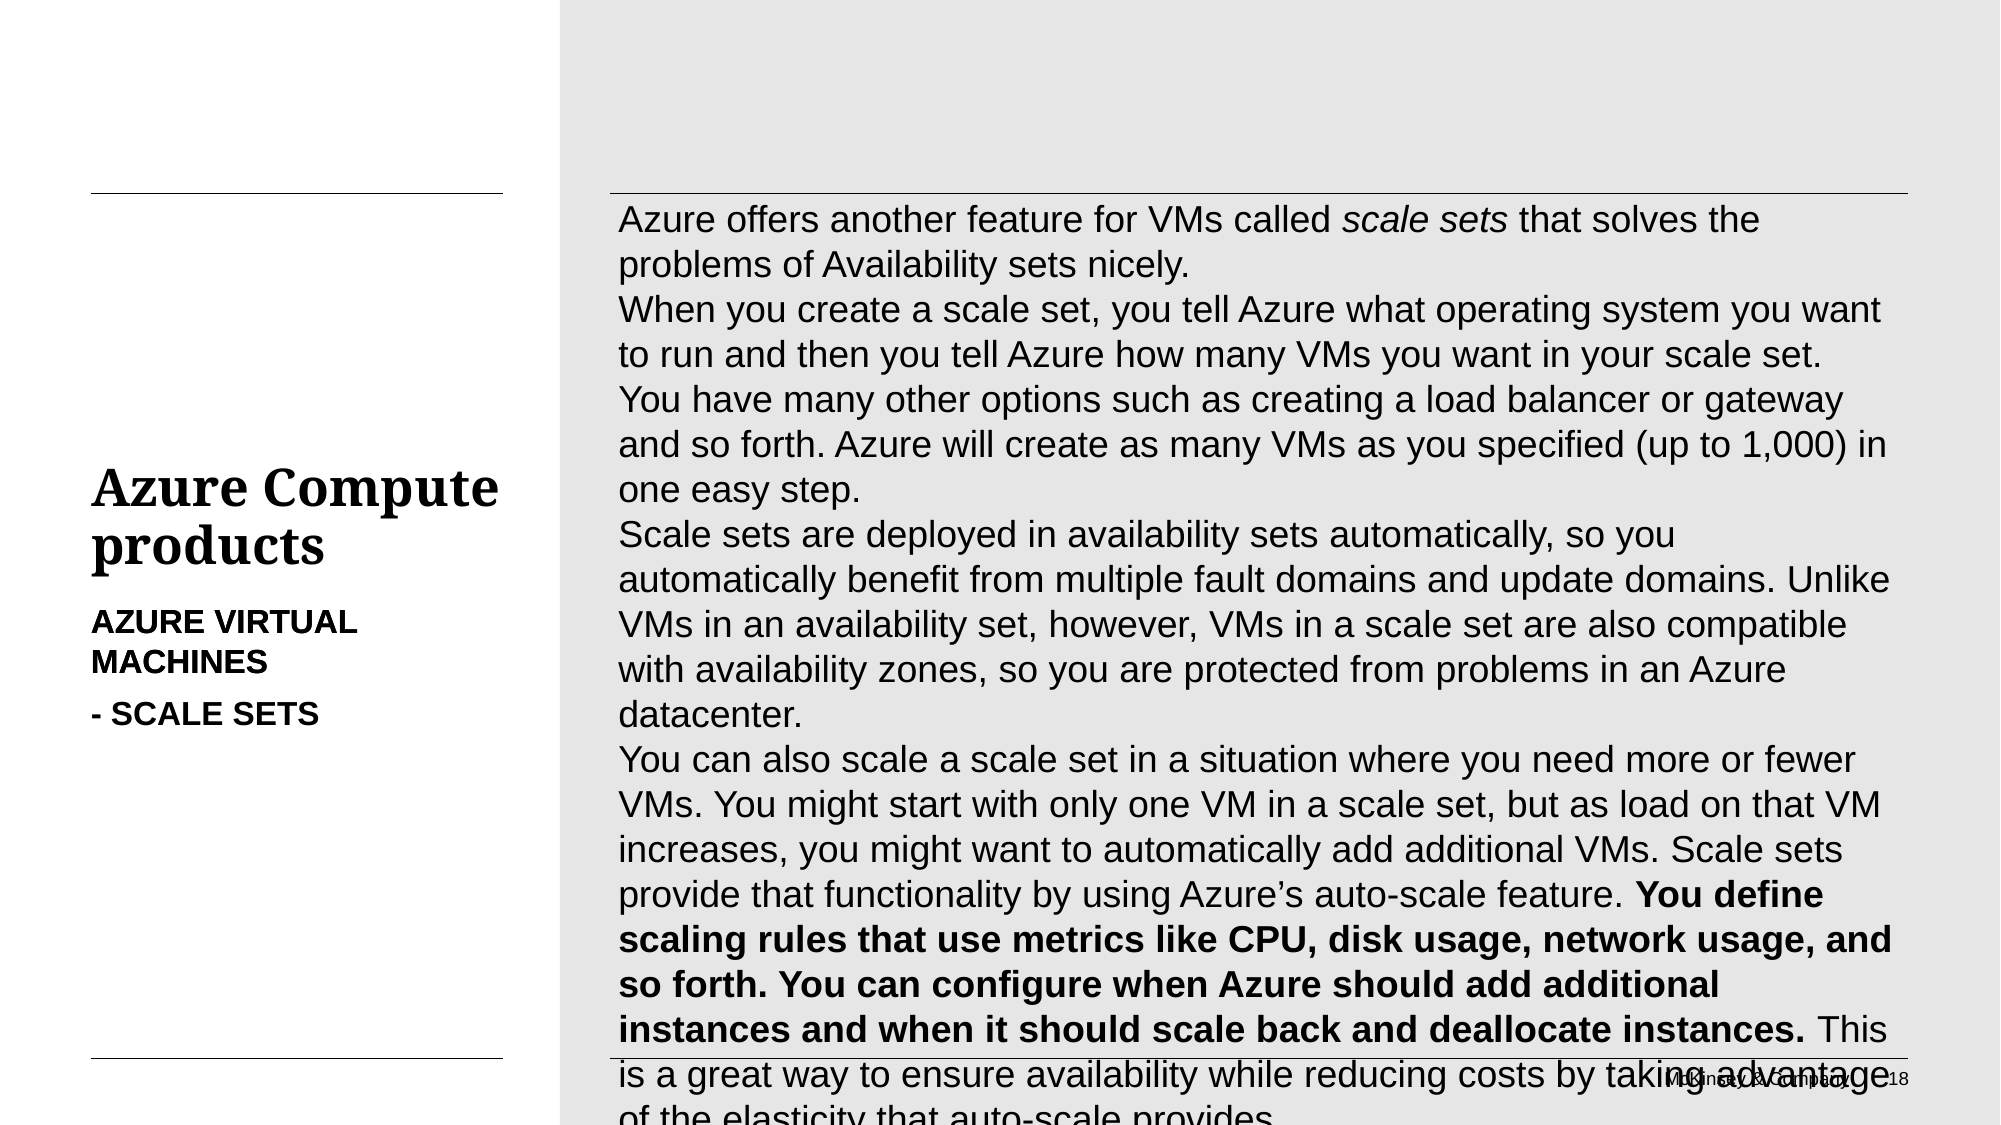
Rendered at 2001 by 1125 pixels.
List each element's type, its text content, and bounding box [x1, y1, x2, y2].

title Azure Compute products [91, 450, 504, 577]
text_box Azure virtual machines - Scale Sets [90, 600, 504, 785]
text_box Azure offers another feature for VMs called scale sets that solves the problems of Availability sets nicely. When you create a scale set, you tell Azure what operating system you want to run and then you tell Azure how many VMs you want in your scale set. You have many other options such as creating a load balancer or gateway and so forth. Azure will create as many VMs as you specified (up to 1,000) in one easy step. Scale sets are deployed in availability sets automatically, so you automatically benefit from multiple fault domains and update domains. Unlike VMs in an availability set, however, VMs in a scale set are also compatible with availability zones, so you are protected from problems in an Azure datacenter. You can also scale a scale set in a situation where you need more or fewer VMs. You might start with only one VM in a scale set, but as load on that VM increases, you might want to automatically add additional VMs. Scale sets provide that functionality by using Azure’s auto-scale feature. You define scaling rules that use metrics like CPU, disk usage, network usage, and so forth. You can configure when Azure should add additional instances and when it should scale back and deallocate instances. This is a great way to ensure availability while reducing costs by taking advantage of the elasticity that auto-scale provides. [603, 187, 1910, 1125]
